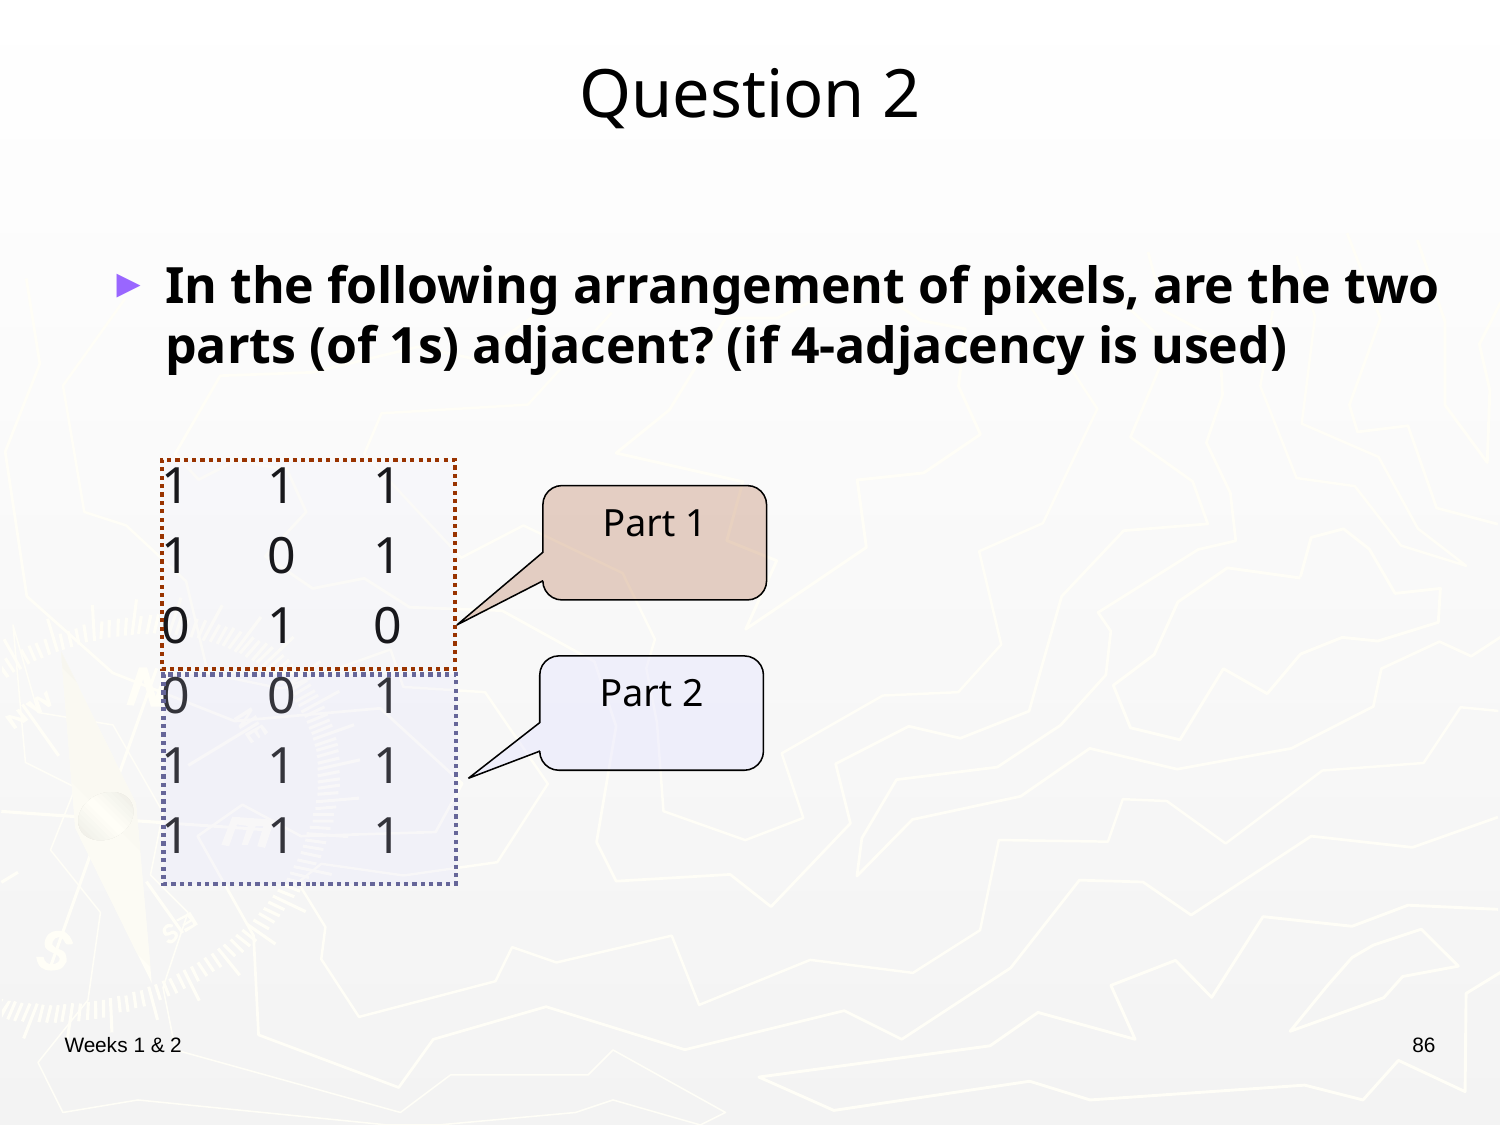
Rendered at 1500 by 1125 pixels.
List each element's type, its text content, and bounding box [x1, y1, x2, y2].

text_box [163, 674, 457, 884]
list In the following arrangement of pixels, are the two parts (of 1s) adjacent? (if 4-adjacency is used) 1 1 1 1 0 1 0 1 0 0 0 1 1 1 1 1 1 1 [94, 246, 1495, 985]
slide_number Weeks 1 & 2 [49, 1024, 425, 1103]
slide_number 86 [1074, 1024, 1451, 1103]
text_box Part 1 [456, 485, 767, 625]
title Question 2 [49, 37, 1451, 225]
text_box Part 2 [468, 655, 764, 779]
text_box [161, 459, 455, 669]
